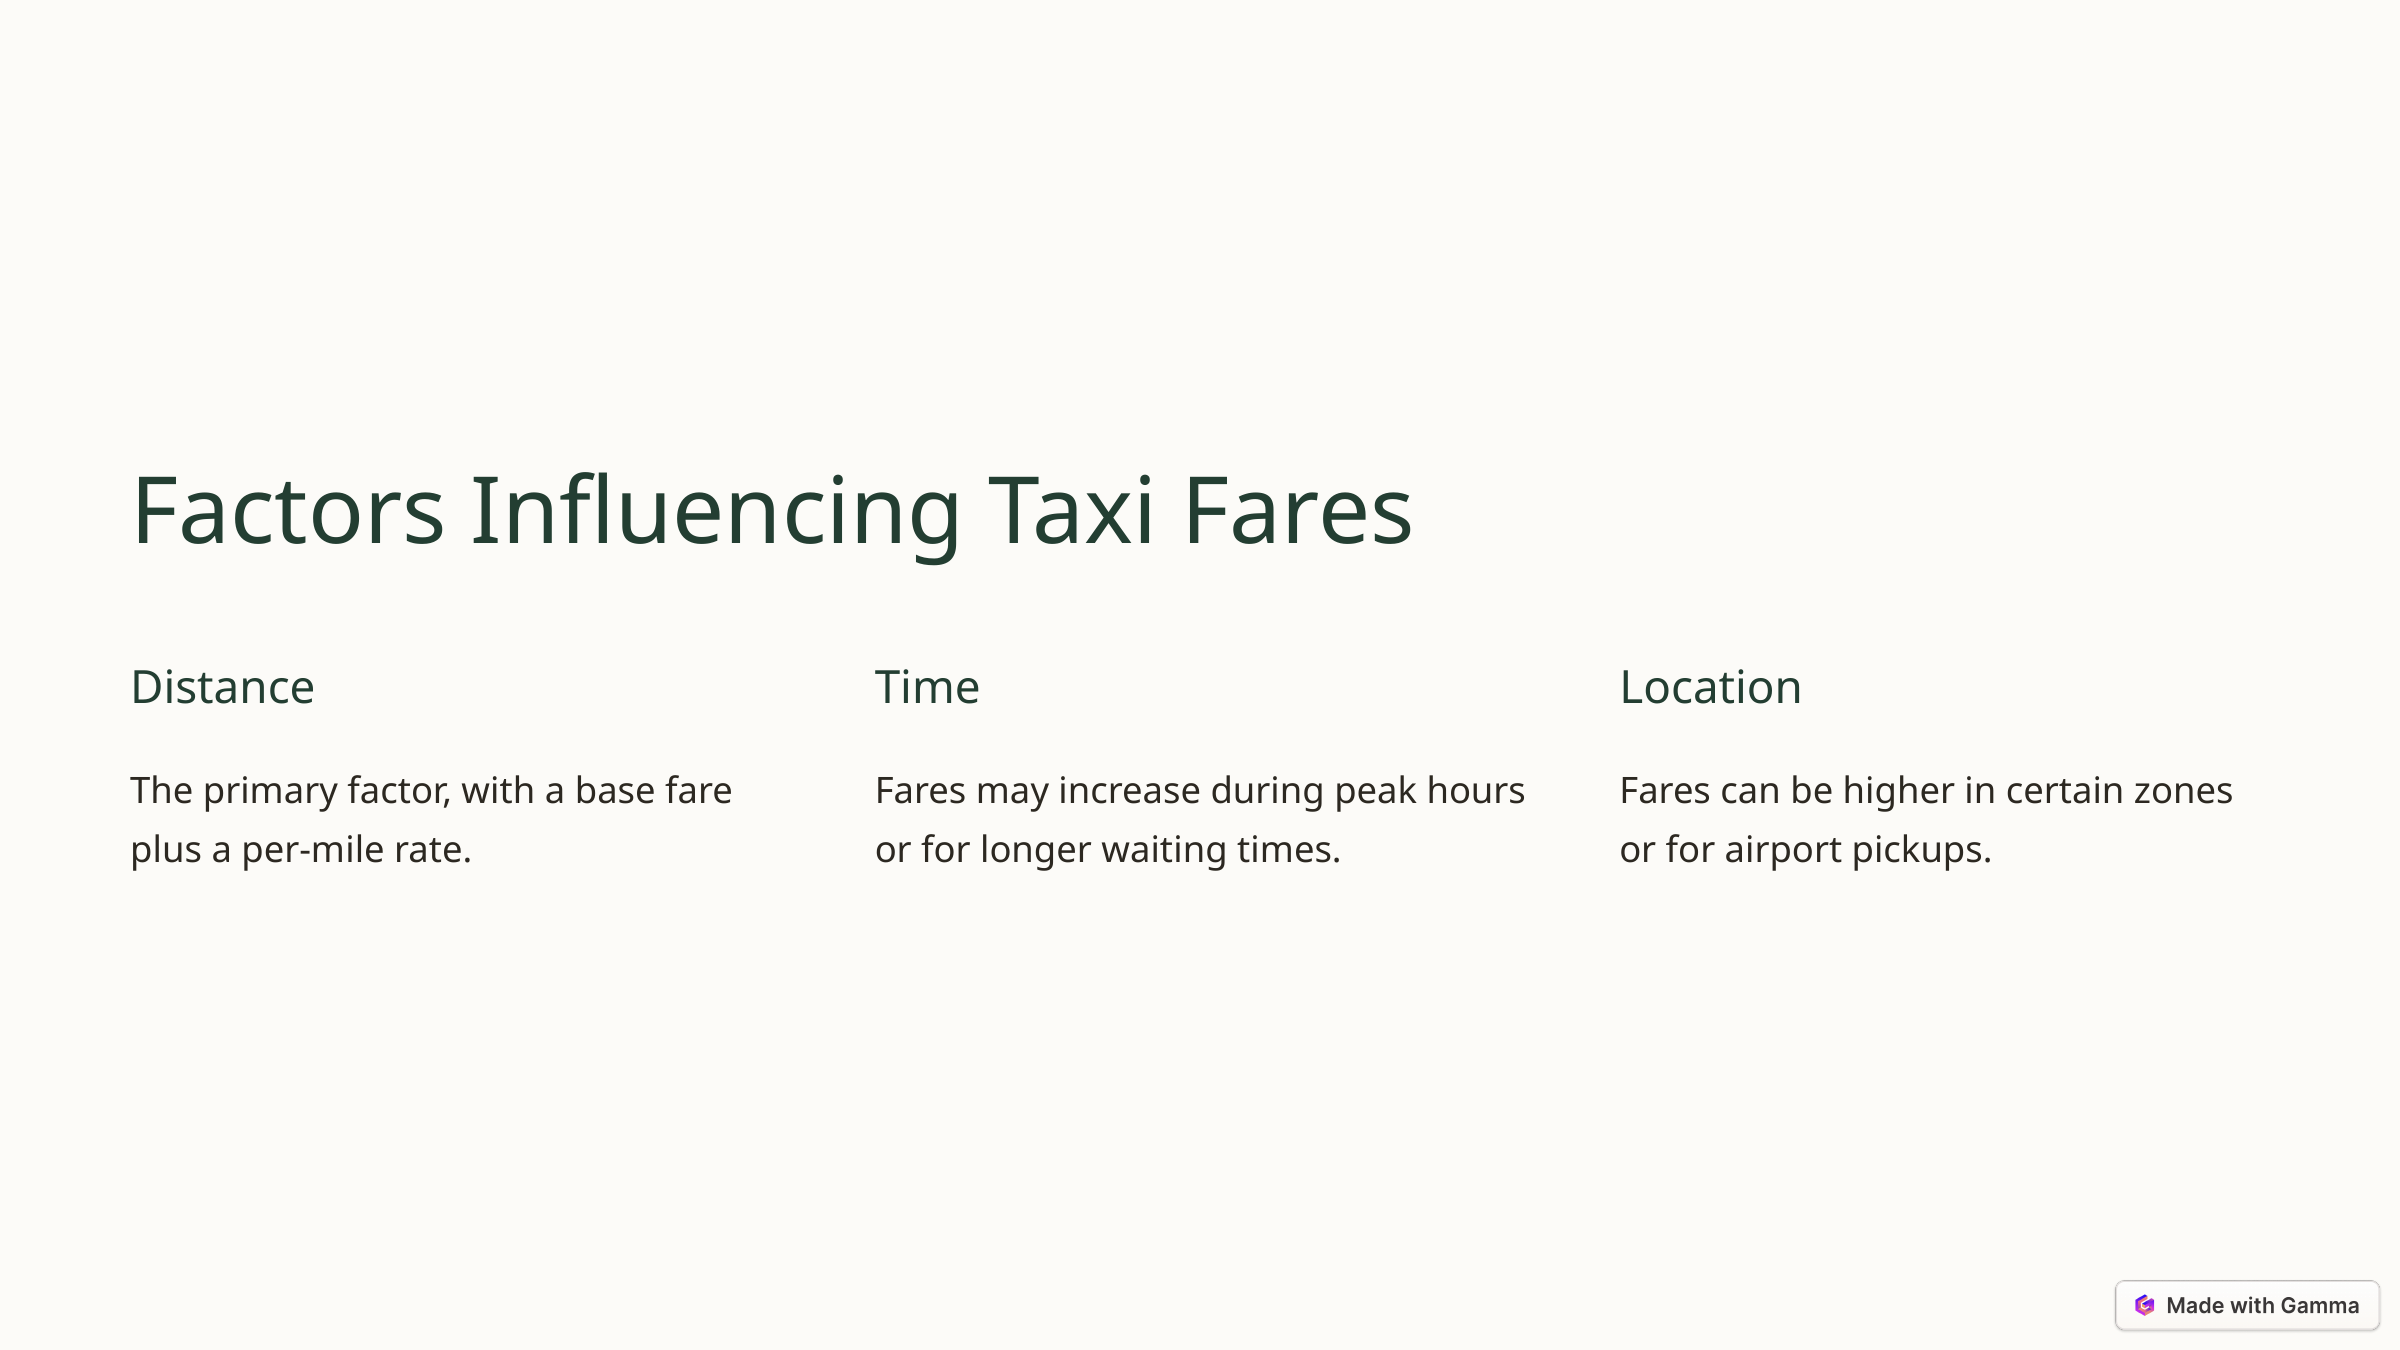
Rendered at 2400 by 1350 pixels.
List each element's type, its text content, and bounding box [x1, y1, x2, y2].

text_box Factors Influencing Taxi Fares [130, 446, 1374, 563]
text_box Distance [130, 655, 596, 714]
picture [2106, 1271, 2389, 1339]
text_box Fares can be higher in certain zones or for airport pickups. [1619, 751, 2272, 871]
text_box Fares may increase during peak hours or for longer waiting times. [874, 751, 1528, 871]
text_box Location [1619, 655, 2085, 714]
text_box Time [874, 655, 1340, 714]
text_box The primary factor, with a base fare plus a per-mile rate. [130, 751, 783, 871]
